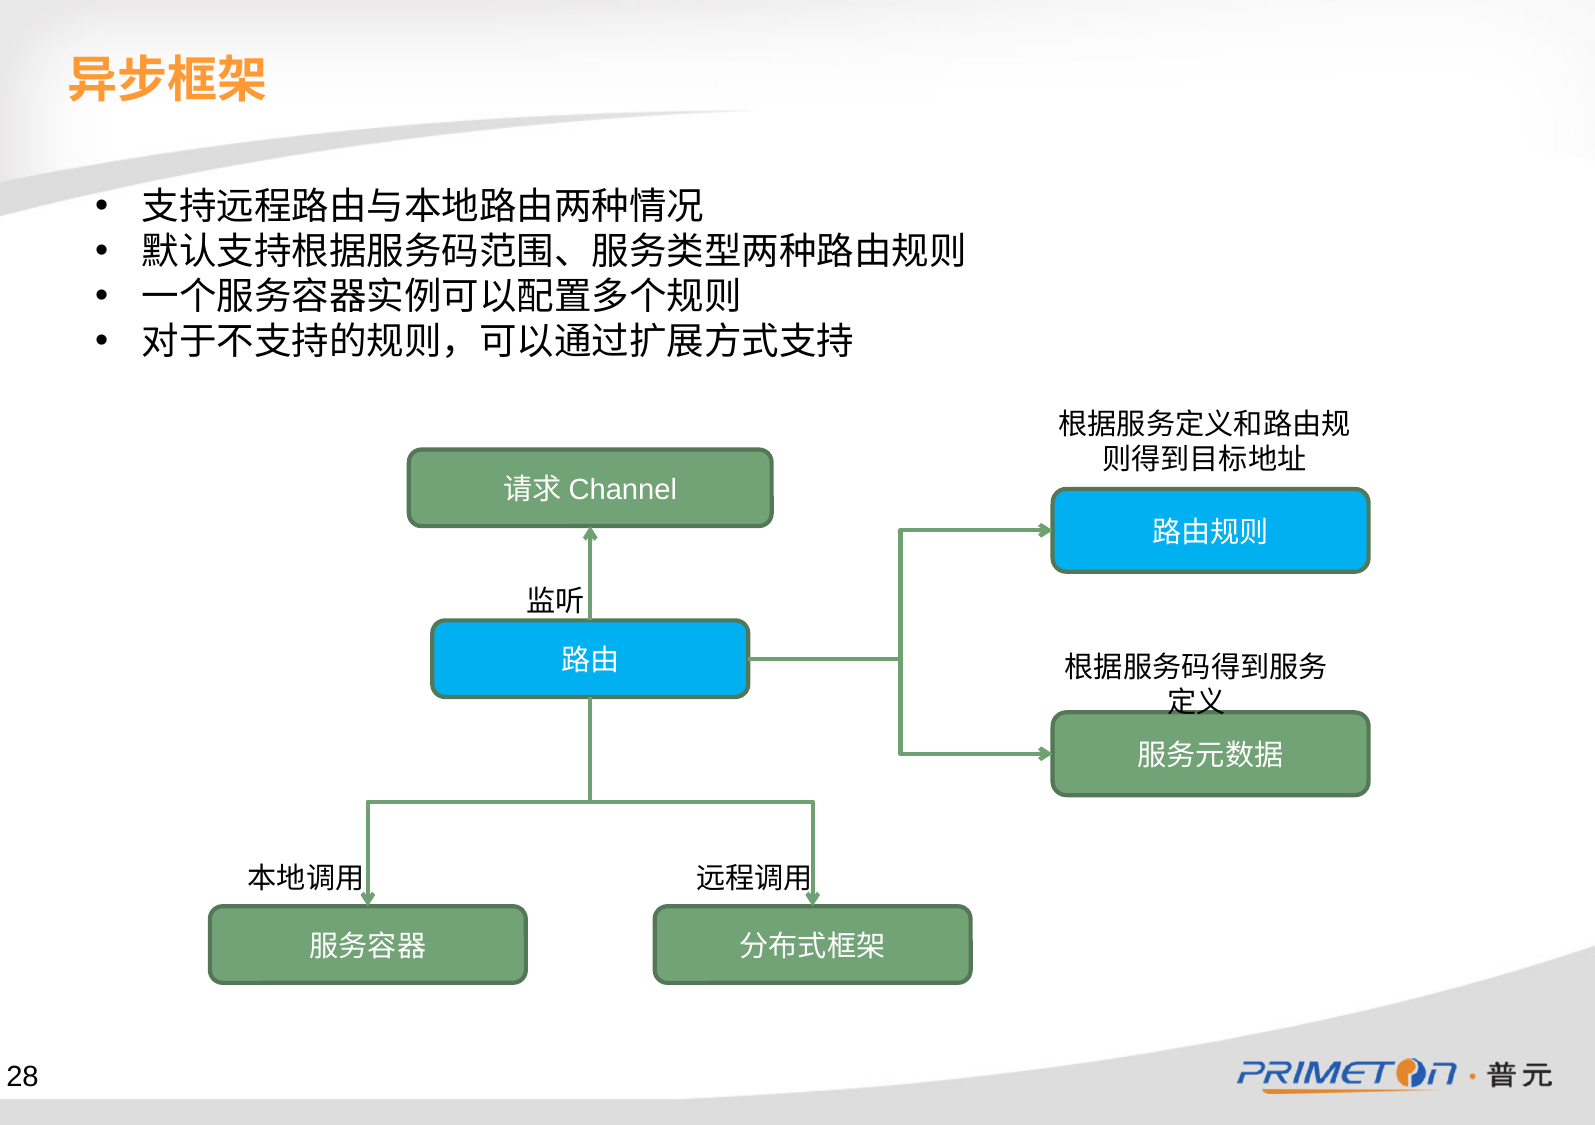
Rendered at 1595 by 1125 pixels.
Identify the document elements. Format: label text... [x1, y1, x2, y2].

text_box 支持远程路由与本地路由两种情况 默认支持根据服务码范围、服务类型两种路由规则 一个服务容器实例可以配置多个规则 对于不支持的规则，可以通过扩展方式支持 [80, 174, 1423, 370]
text_box 异步框架 [52, 31, 1489, 124]
picture [0, 0, 1595, 1125]
slide_number 28 [0, 1049, 67, 1101]
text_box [209, 399, 1369, 984]
